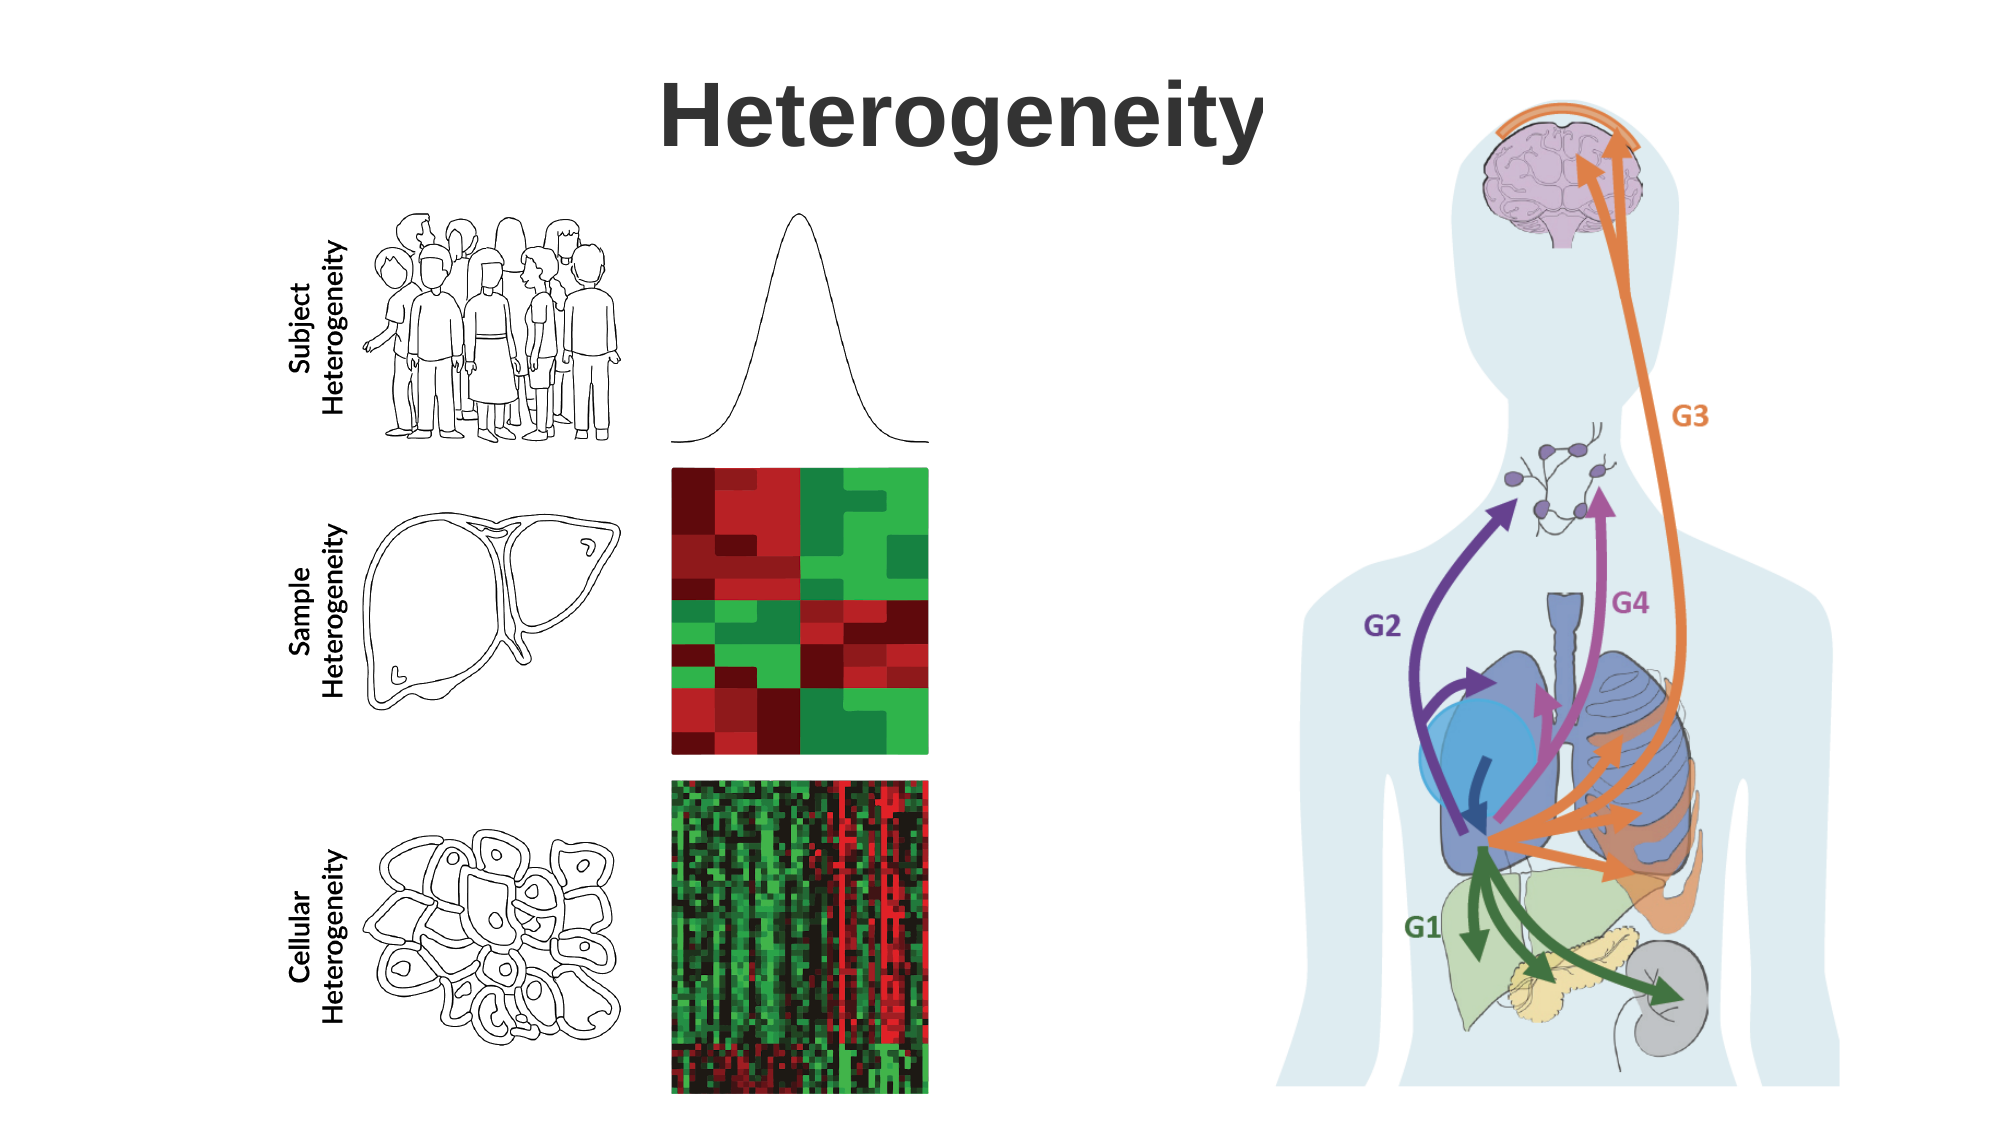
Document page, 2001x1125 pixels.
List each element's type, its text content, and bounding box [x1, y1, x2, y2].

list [285, 213, 929, 1094]
picture [1262, 78, 1856, 1094]
title Heterogeneity [101, 20, 1827, 214]
